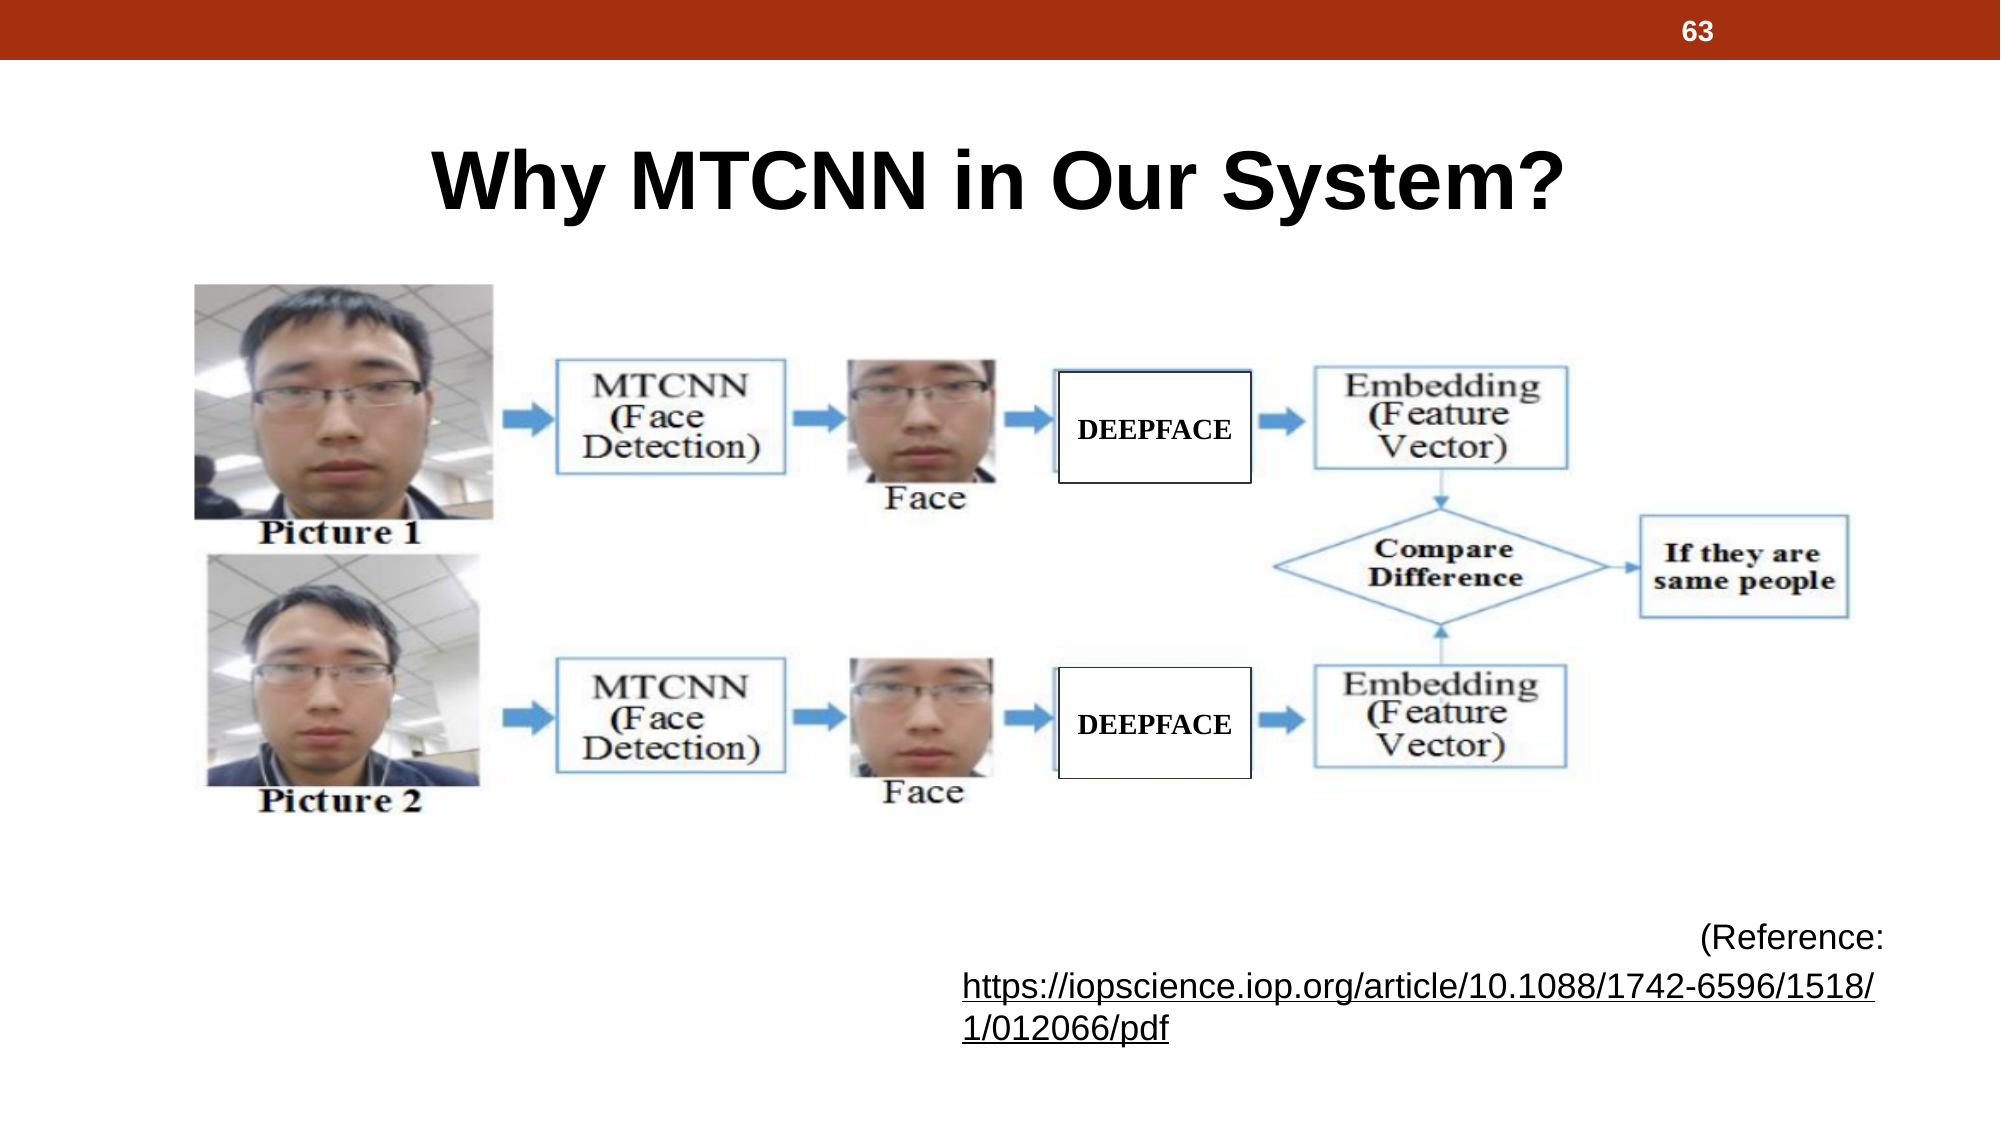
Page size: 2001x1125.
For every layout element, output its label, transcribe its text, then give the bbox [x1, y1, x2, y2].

slide_number 63 [1666, 3, 1900, 57]
picture [99, 262, 1901, 839]
text_box (Reference: https://iopscience.iop.org/article/10.1088/1742-6596/1518/1/012066/pdf [947, 892, 1900, 1070]
title Why MTCNN in Our System? [99, 87, 1900, 250]
